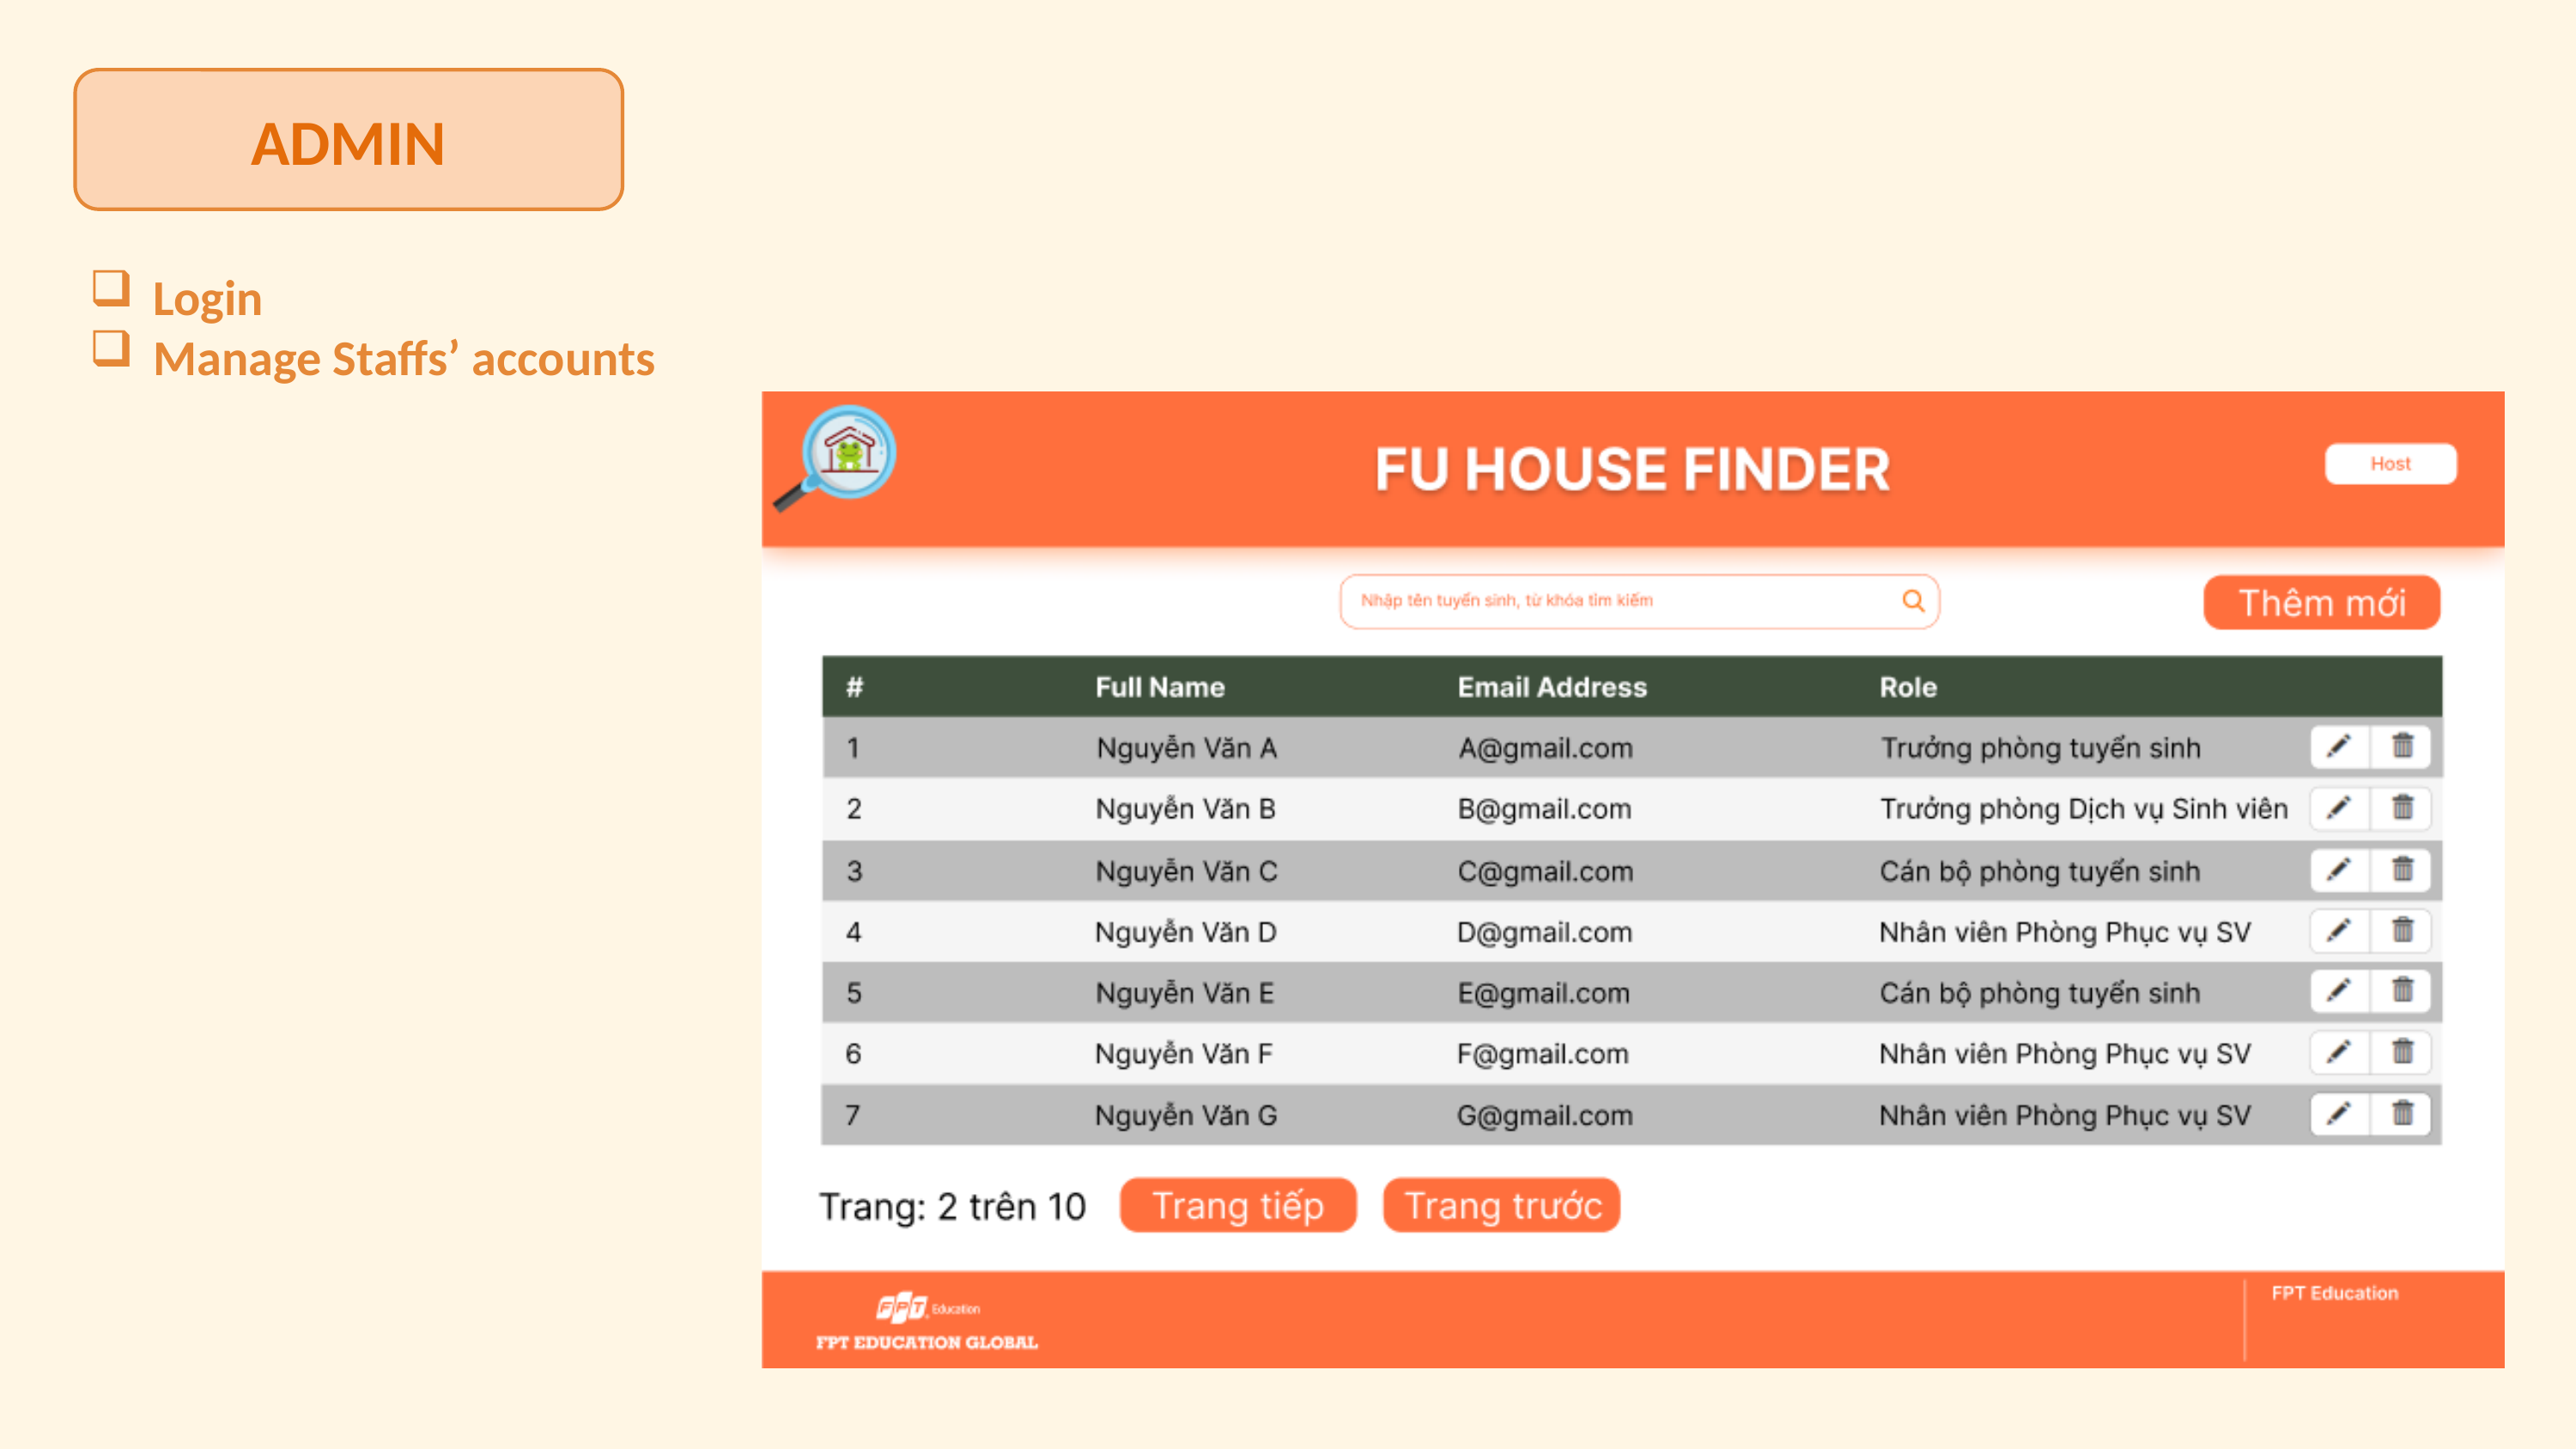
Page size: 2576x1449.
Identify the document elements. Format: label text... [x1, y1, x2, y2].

text_box ADMIN [73, 68, 625, 211]
text_box Login Manage Staffs’ accounts [76, 258, 669, 452]
picture [762, 391, 2506, 1368]
